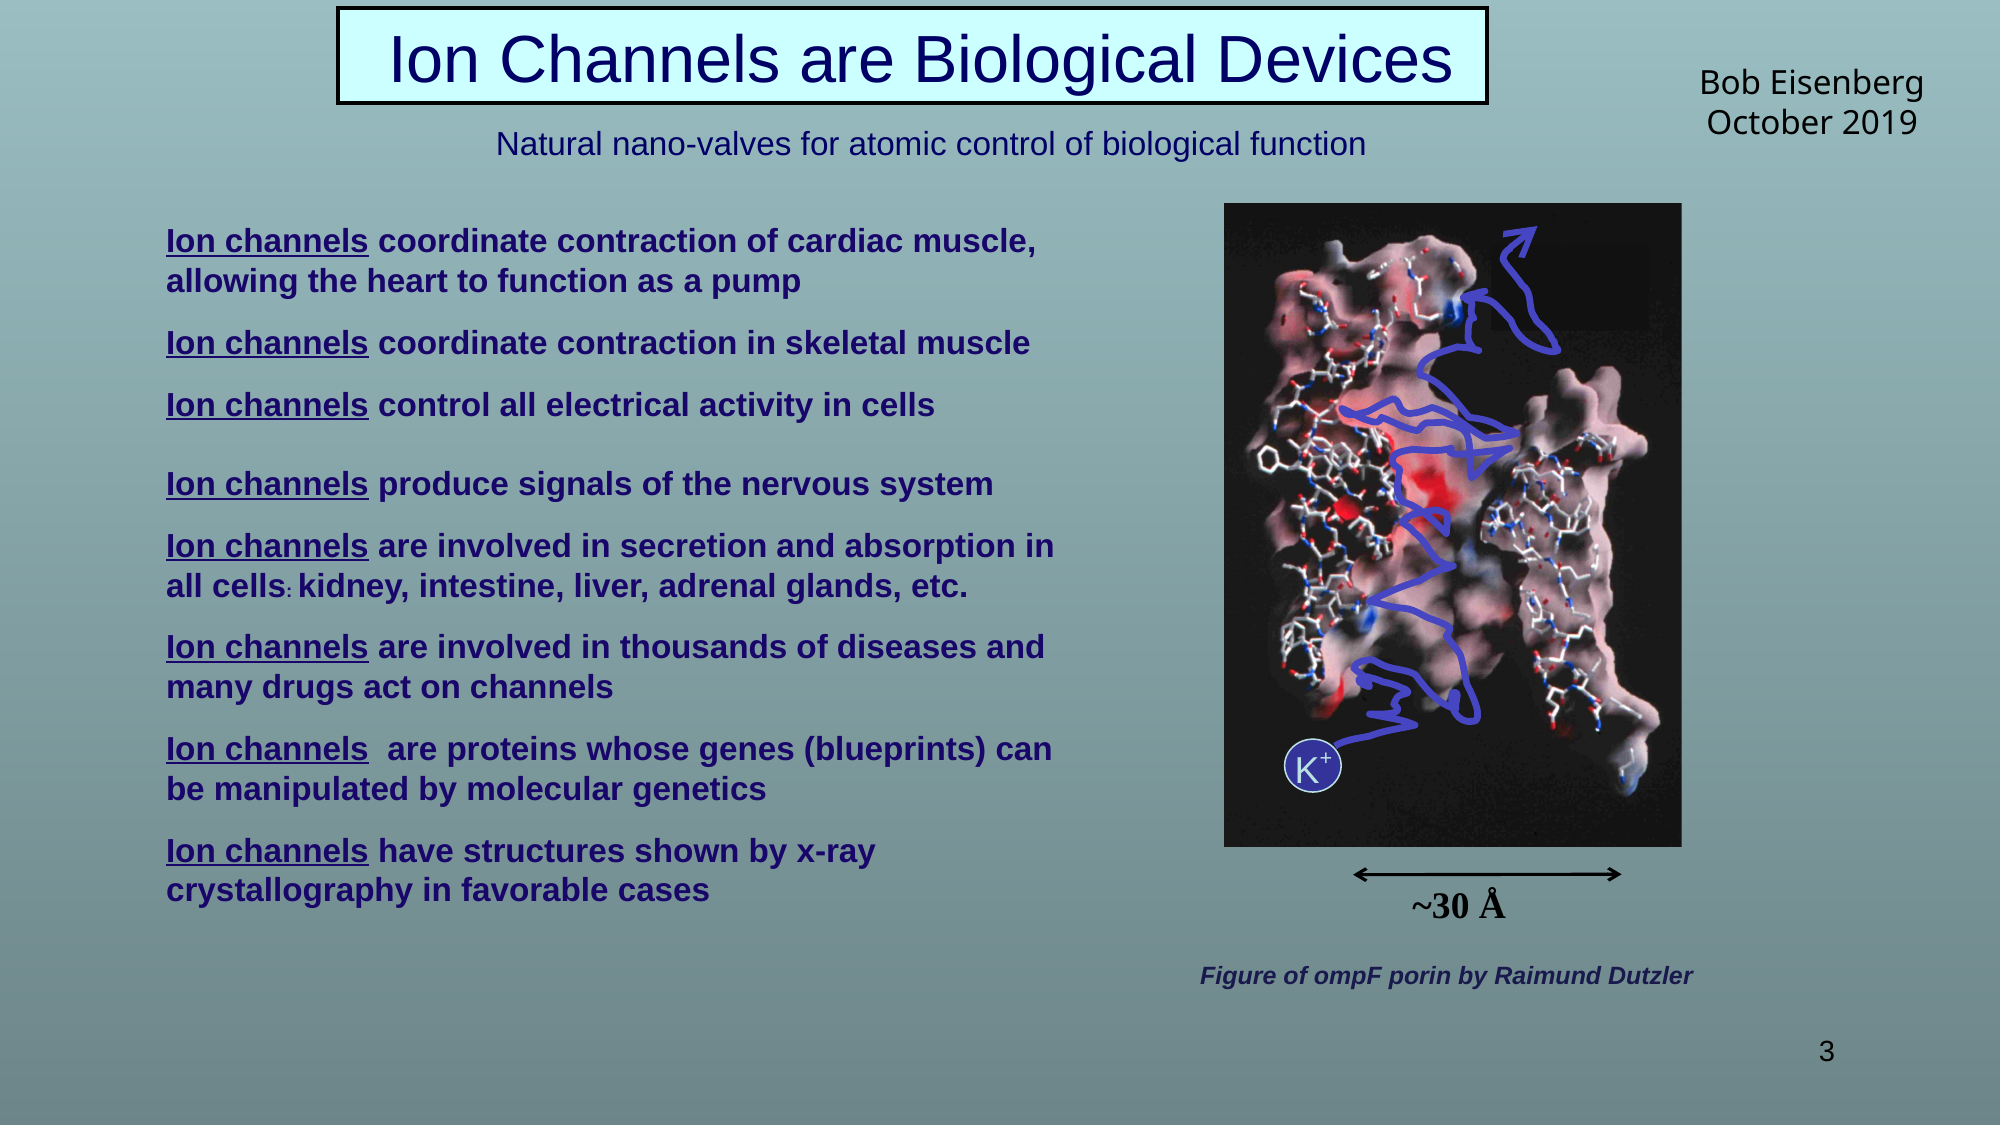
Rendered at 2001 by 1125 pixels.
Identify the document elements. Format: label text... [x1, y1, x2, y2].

title Natural nano-valves for atomic control of biological function [190, 114, 1674, 318]
text_box Bob Eisenberg October 2019 [1664, 53, 1961, 146]
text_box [1180, 873, 1714, 998]
text_box Ion Channels are Biological Devices [337, 8, 1488, 103]
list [1223, 202, 1682, 847]
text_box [1252, 225, 1560, 797]
slide_number 3 [1433, 1024, 1851, 1101]
text_box Ion channels coordinate contraction of cardiac muscle, allowing the heart to function as a pump Ion channels coordinate contraction in skeletal muscle Ion channels control all electrical activity in cells Ion channels produce signals of the nervous system Ion channels are involved in secretion and absorption in all cells: kidney, intestine, liver, adrenal glands, etc. Ion channels are involved in thousands of diseases and many drugs act on channels Ion channels are proteins whose genes (blueprints) can be manipulated by molecular genetics Ion channels have structures shown by x-ray crystallography in favorable cases [151, 212, 1108, 916]
